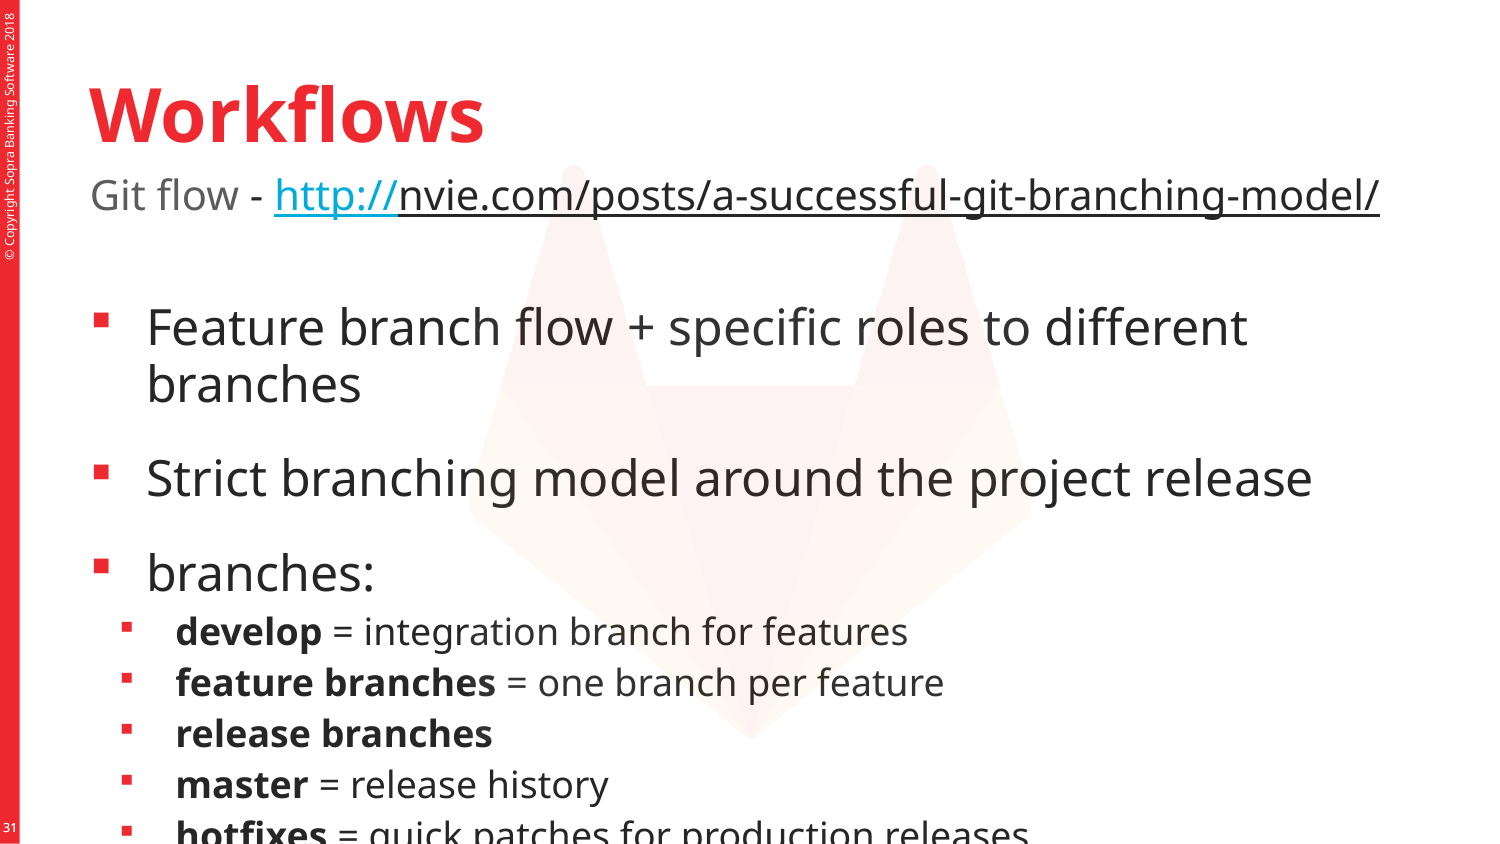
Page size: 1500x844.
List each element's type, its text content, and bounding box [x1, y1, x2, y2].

list Feature branch flow + specific roles to different branches Strict branching model around the project release branches: develop = integration branch for features feature branches = one branch per feature release branches master = release history hotfixes = quick patches for production releases [75, 292, 1425, 810]
list Git flow - http://nvie.com/posts/a-successful-git-branching-model/ [75, 161, 1463, 247]
title Workflows [75, 66, 1425, 161]
text_box [467, 247, 1033, 743]
